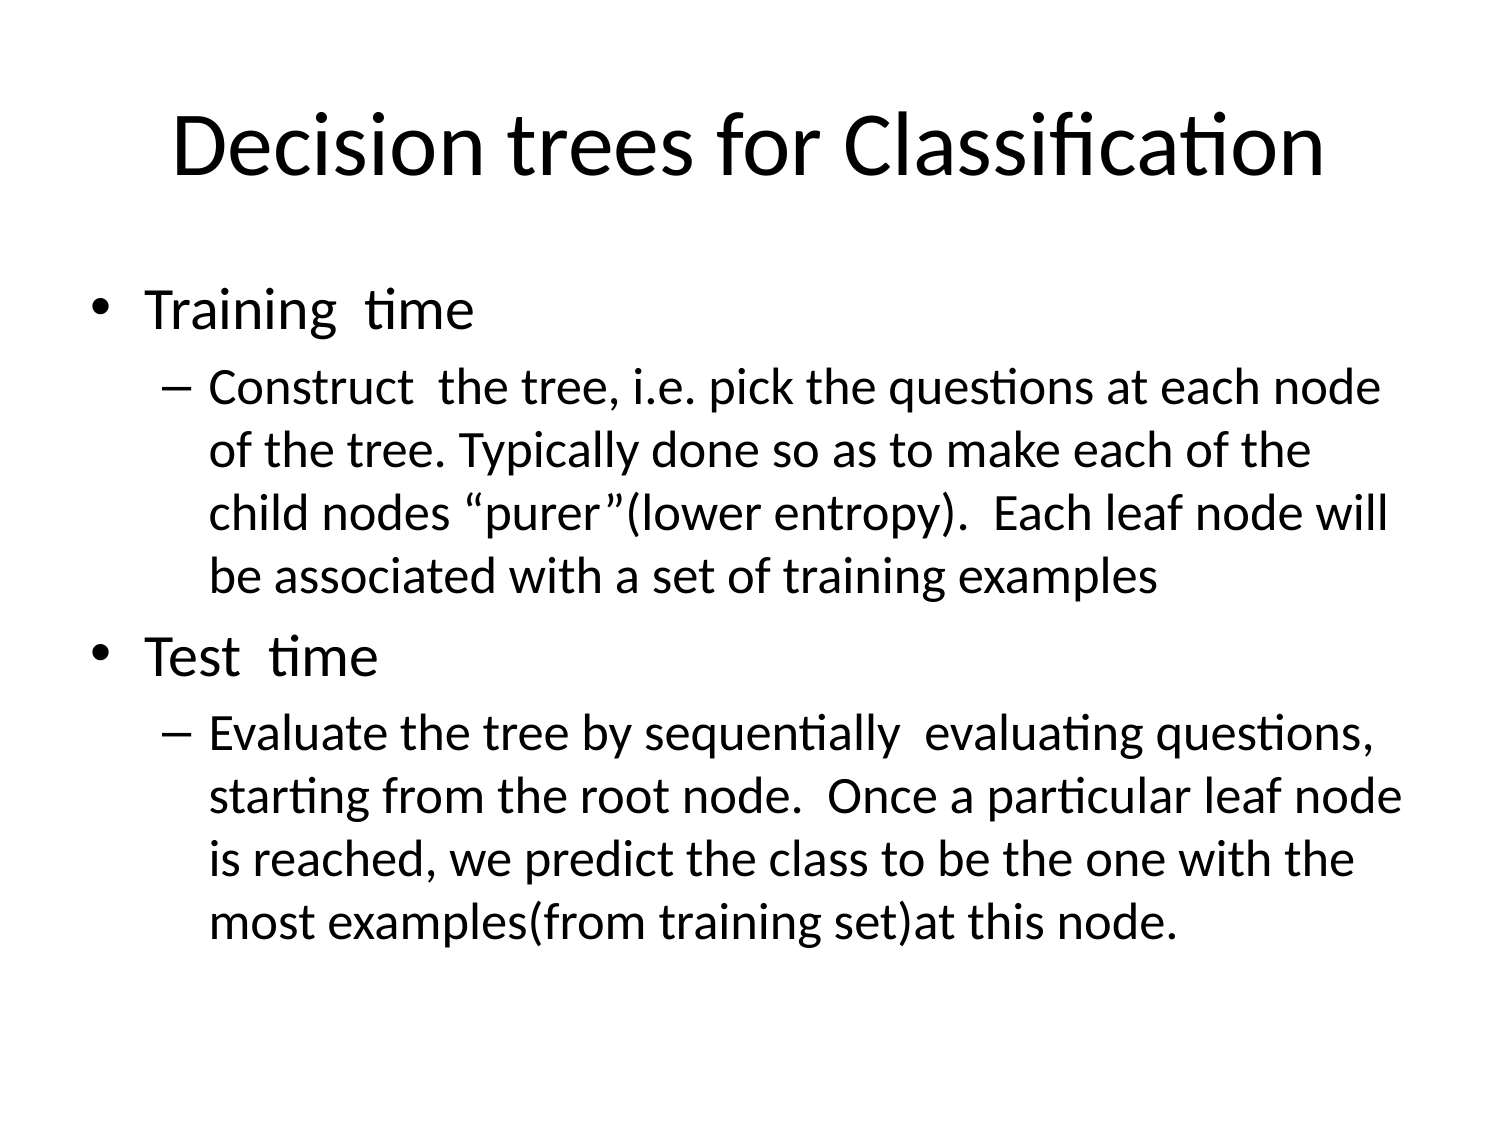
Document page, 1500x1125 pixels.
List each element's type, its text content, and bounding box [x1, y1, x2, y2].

title Decision trees for Classification [75, 45, 1425, 233]
list Training time Construct the tree, i.e. pick the questions at each node of the tree. Typically done so as to make each of the child nodes “purer”(lower entropy). Each leaf node will be associated with a set of training examples Test time Evaluate the tree by sequentially evaluating questions, starting from the root node. Once a particular leaf node is reached, we predict the class to be the one with the most examples(from training set)at this node. [75, 262, 1425, 1005]
